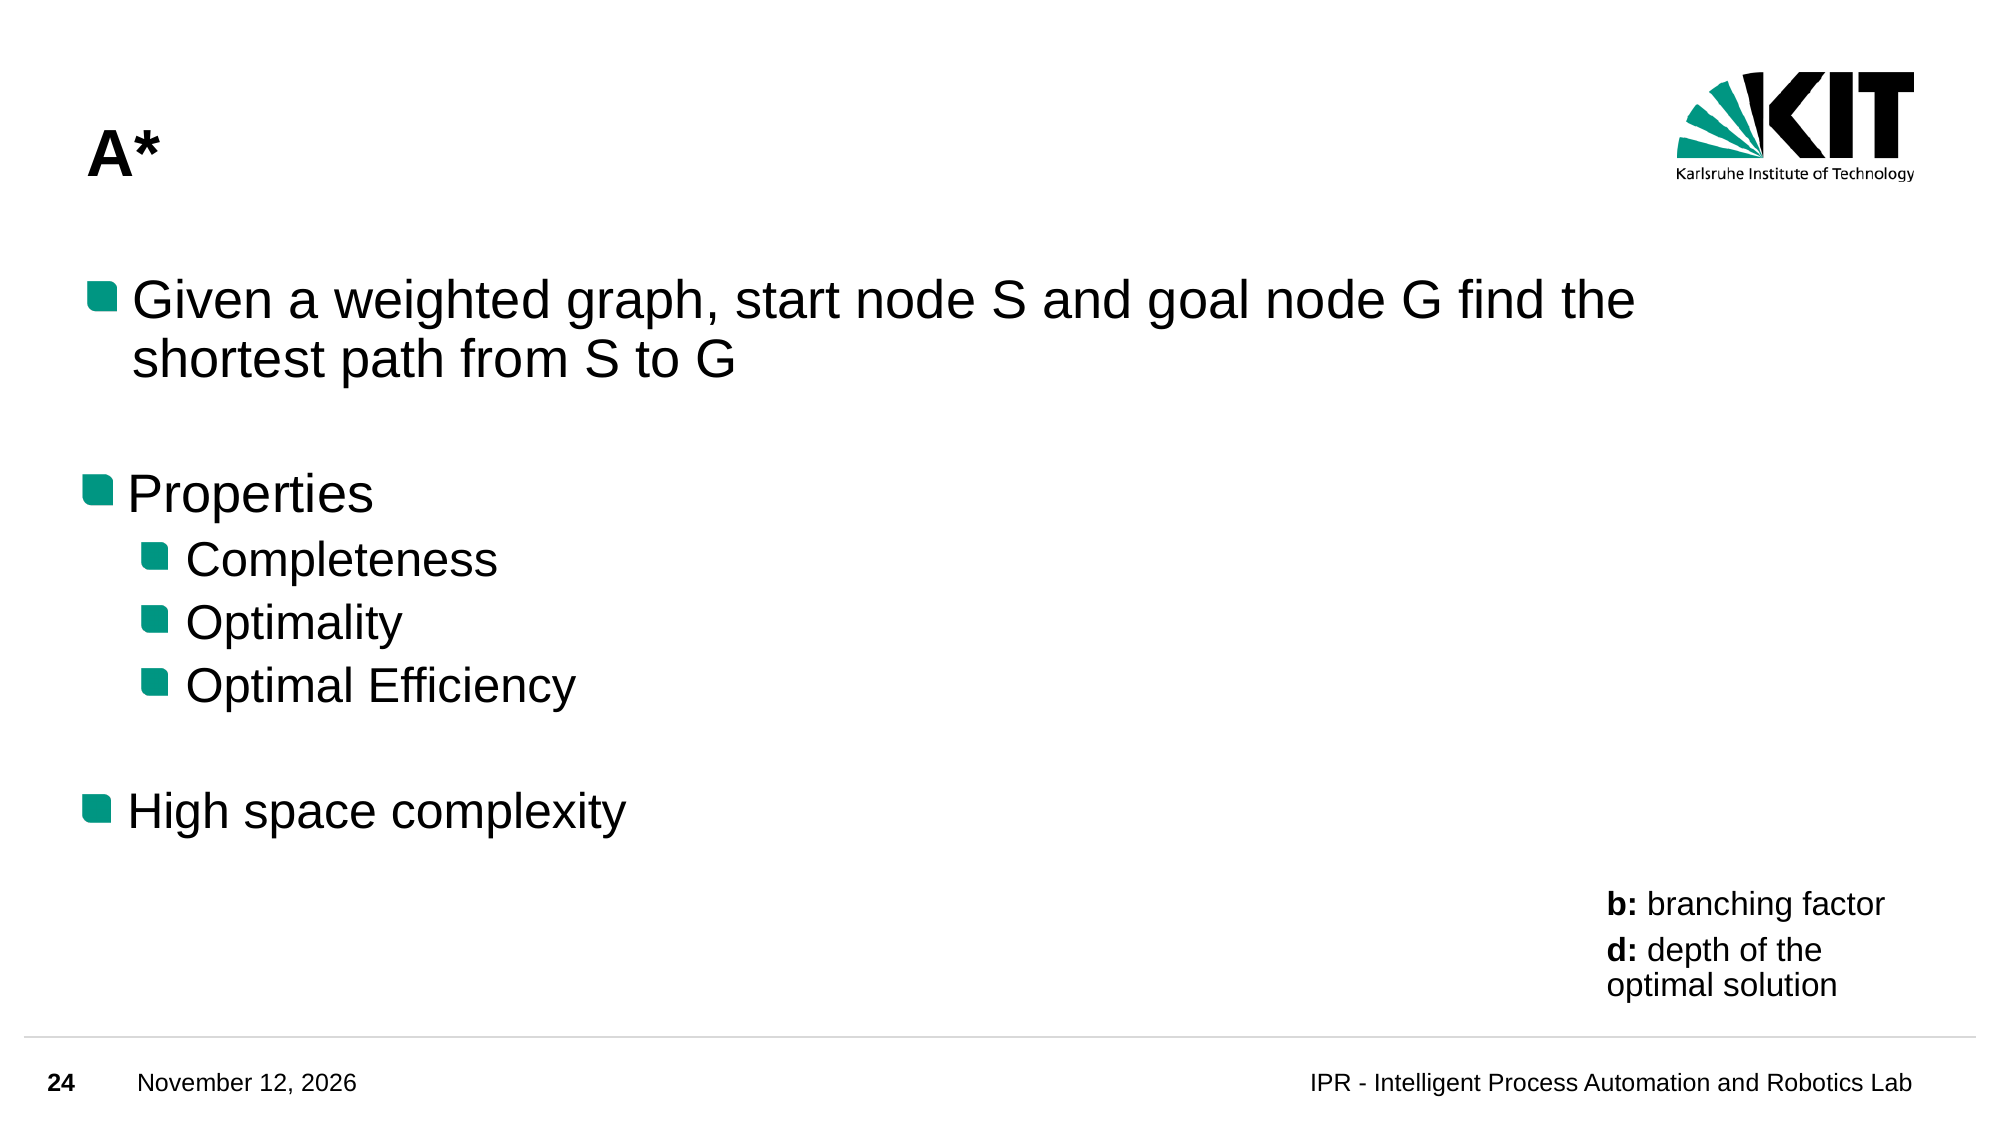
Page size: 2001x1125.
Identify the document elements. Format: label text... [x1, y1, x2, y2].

slide_number 24 [47, 1038, 119, 1125]
list Given a weighted graph, start node S and goal node G find the shortest path from S to G [87, 271, 1820, 615]
text_box b: branching factor d: depth of the optimal solution [1606, 886, 1917, 1012]
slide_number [137, 1038, 362, 1125]
picture [87, 281, 117, 315]
text_box [87, 444, 984, 1037]
picture [82, 794, 87, 826]
picture [82, 474, 87, 509]
picture [1677, 72, 1914, 182]
title A* [86, 64, 1589, 191]
